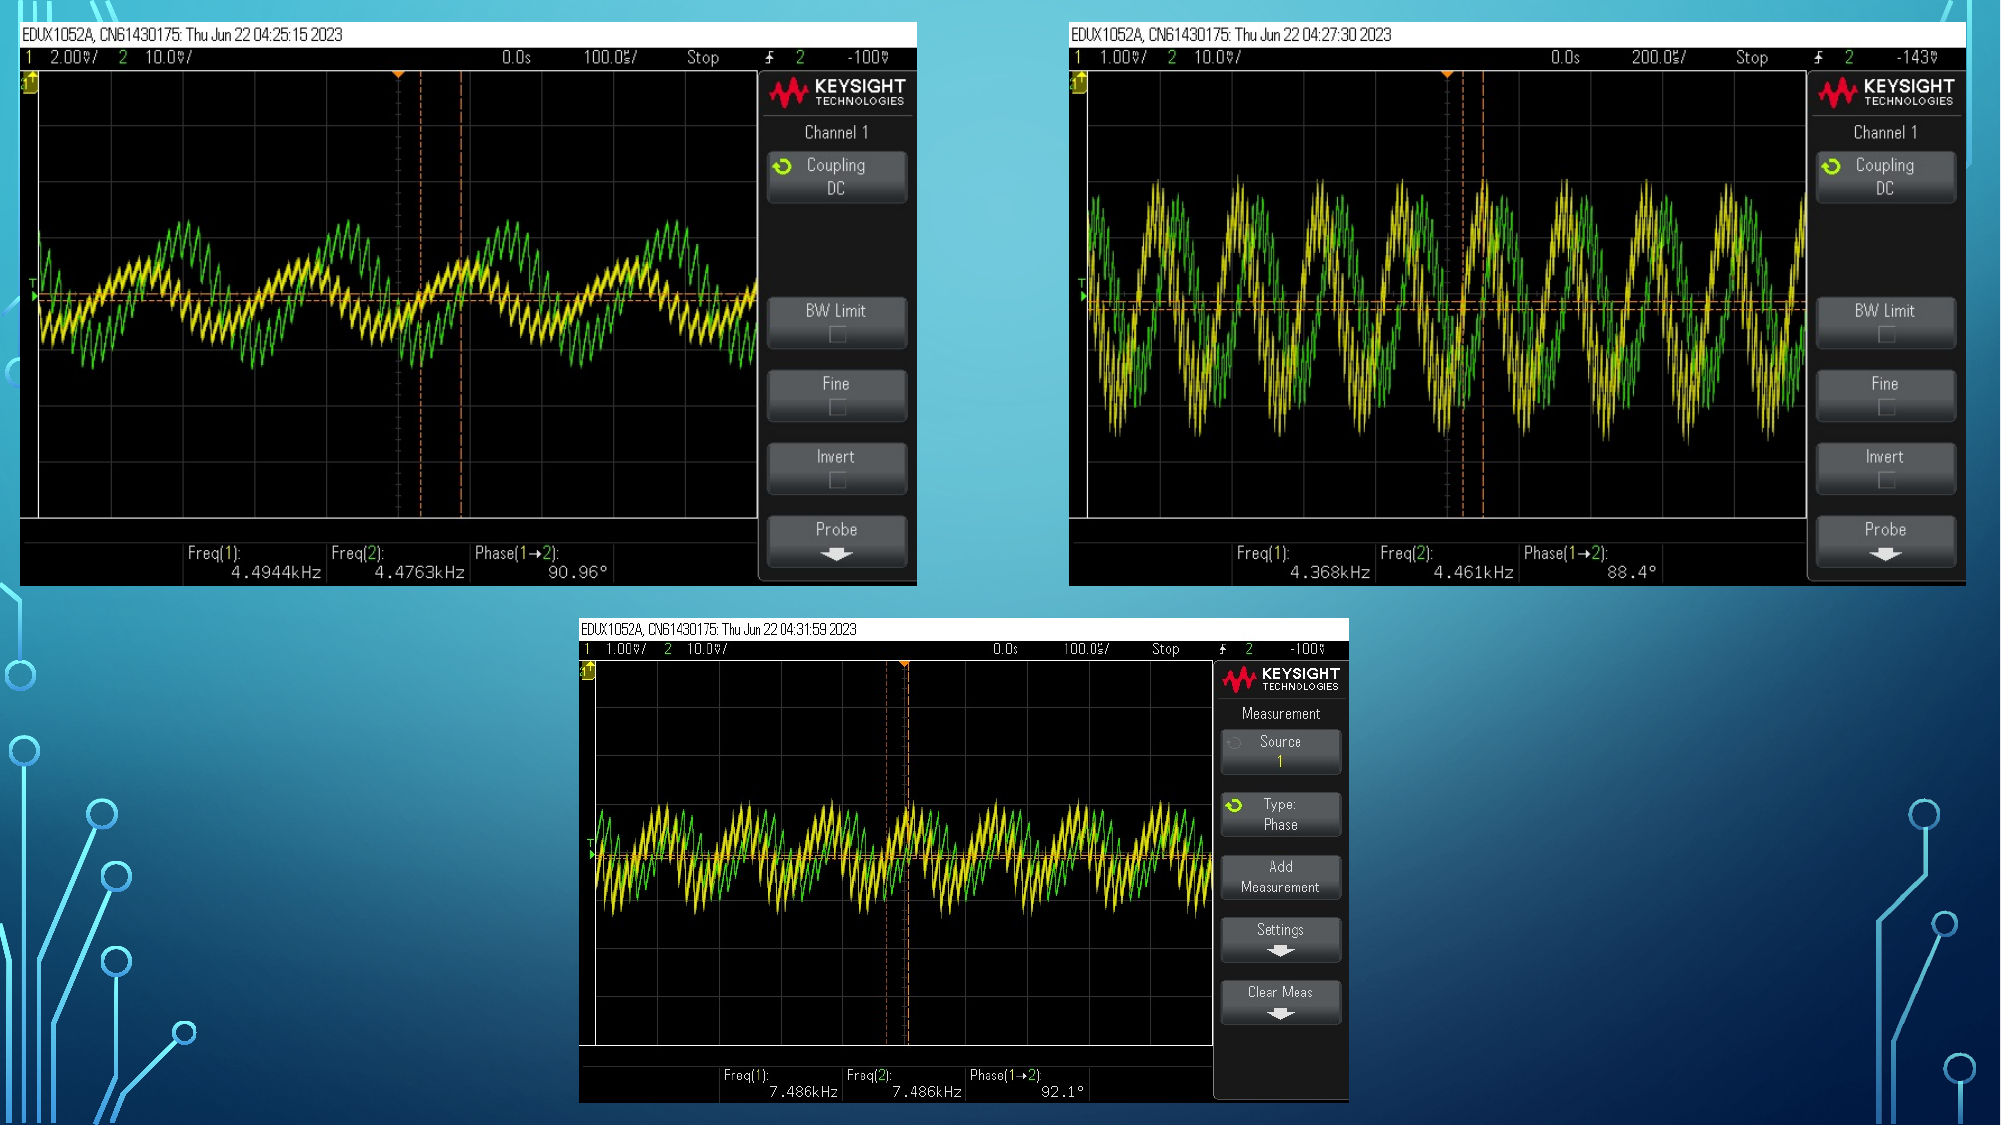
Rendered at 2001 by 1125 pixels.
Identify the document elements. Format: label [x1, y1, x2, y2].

picture [579, 618, 1349, 1103]
picture [20, 22, 917, 587]
picture [1068, 22, 1966, 587]
